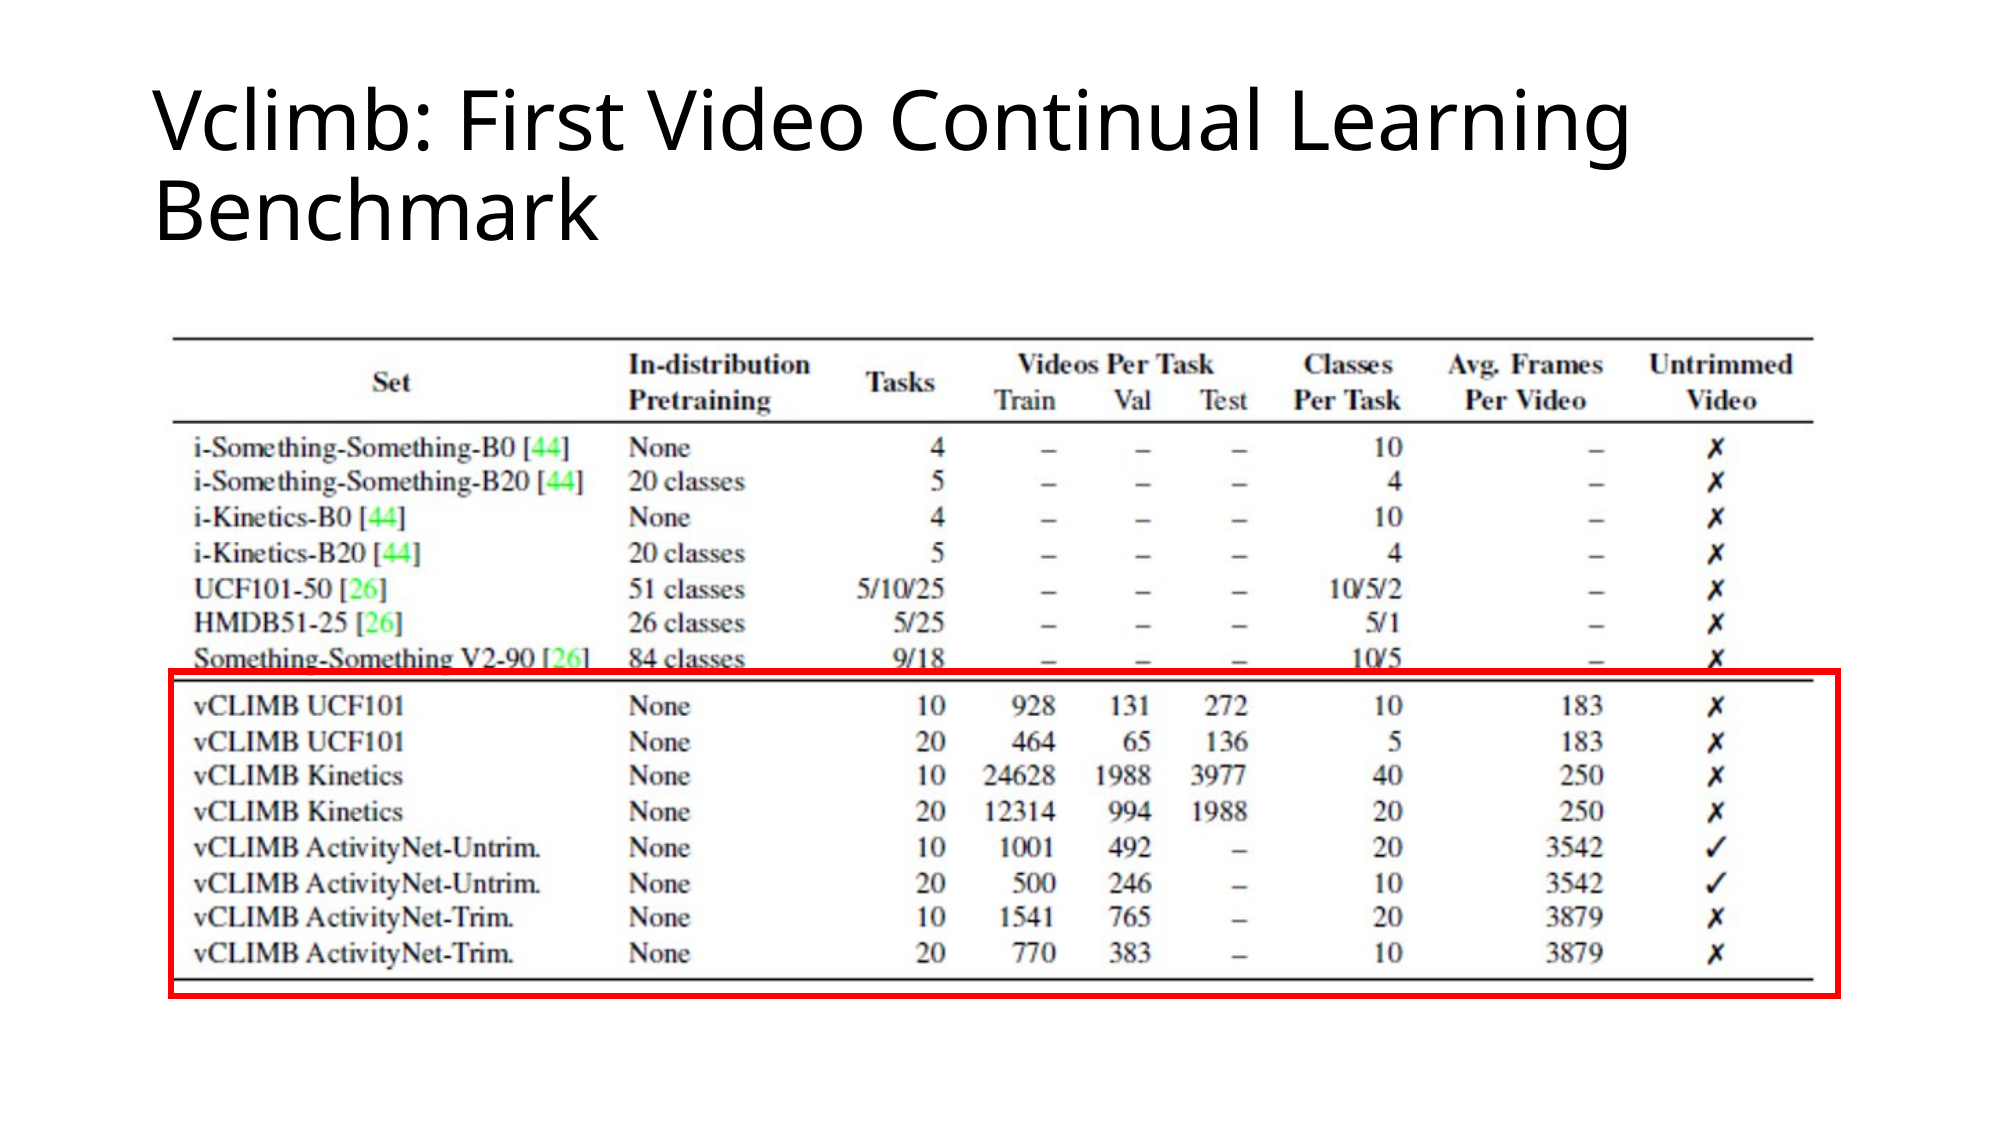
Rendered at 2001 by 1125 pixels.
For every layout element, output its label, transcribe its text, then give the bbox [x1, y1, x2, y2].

title Vclimb: First Video Continual Learning Benchmark [137, 59, 1863, 278]
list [155, 311, 1845, 1001]
